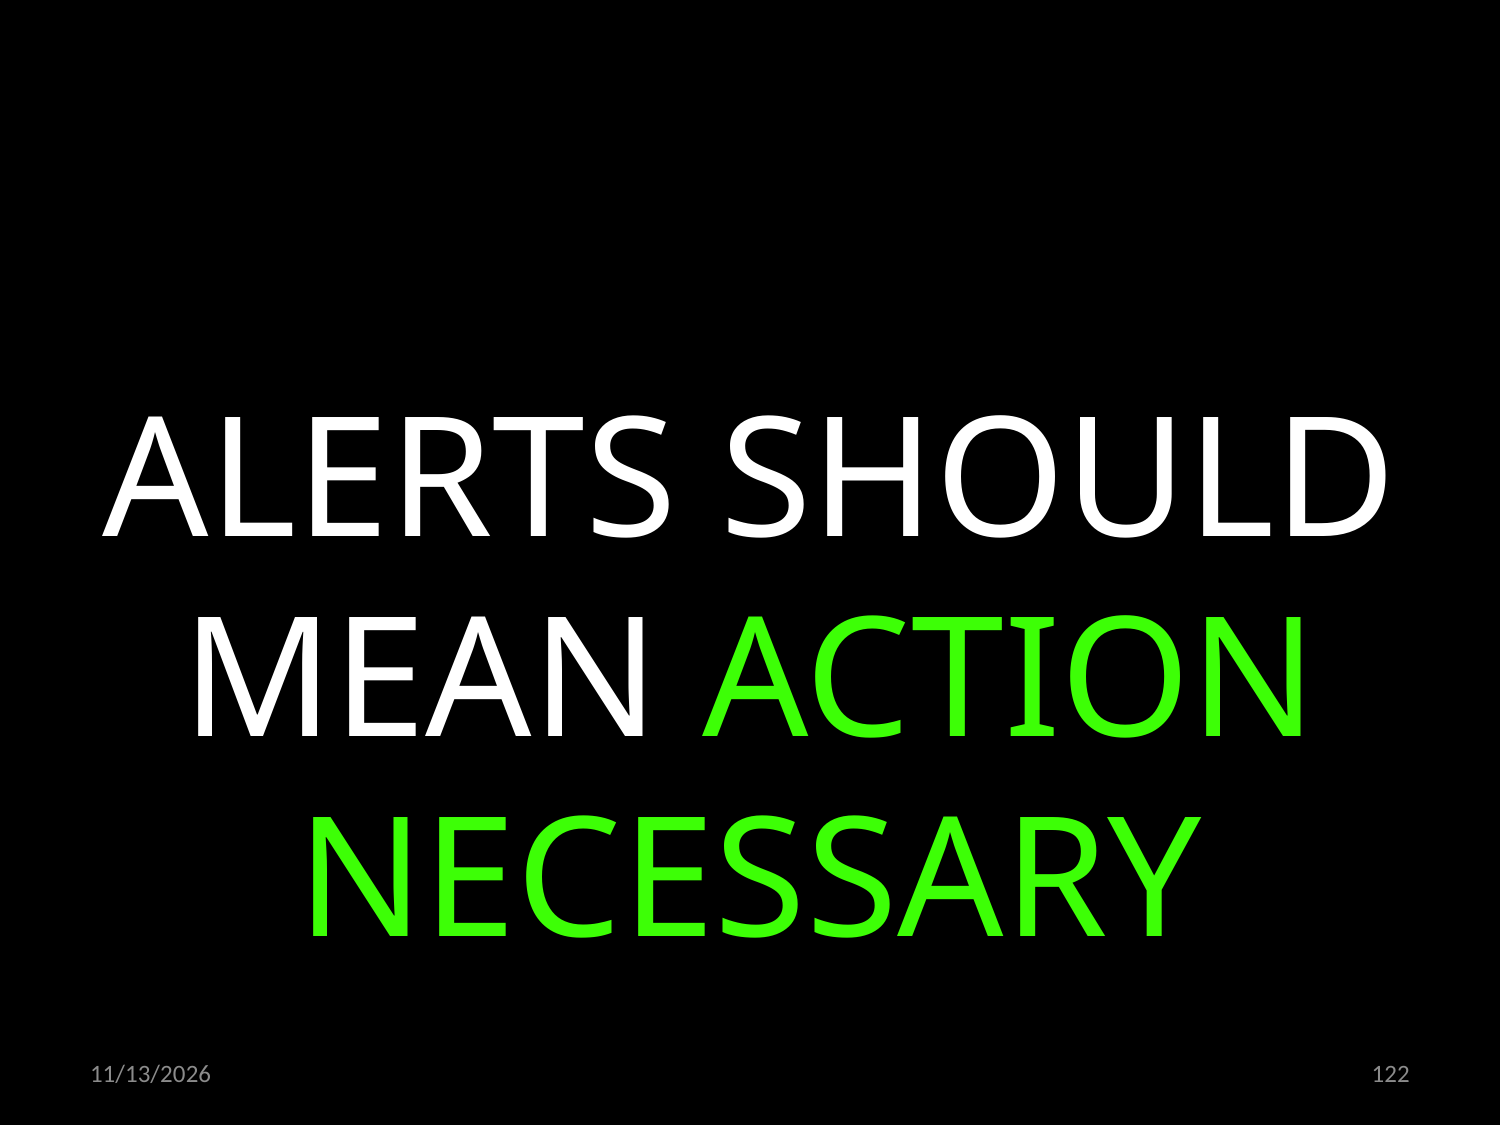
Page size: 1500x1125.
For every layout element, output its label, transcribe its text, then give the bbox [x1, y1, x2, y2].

slide_number 122 [1074, 1042, 1425, 1103]
text_box ALERTS SHOULD MEAN ACTION NECESSARY [0, 361, 1500, 464]
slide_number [75, 1042, 425, 1103]
